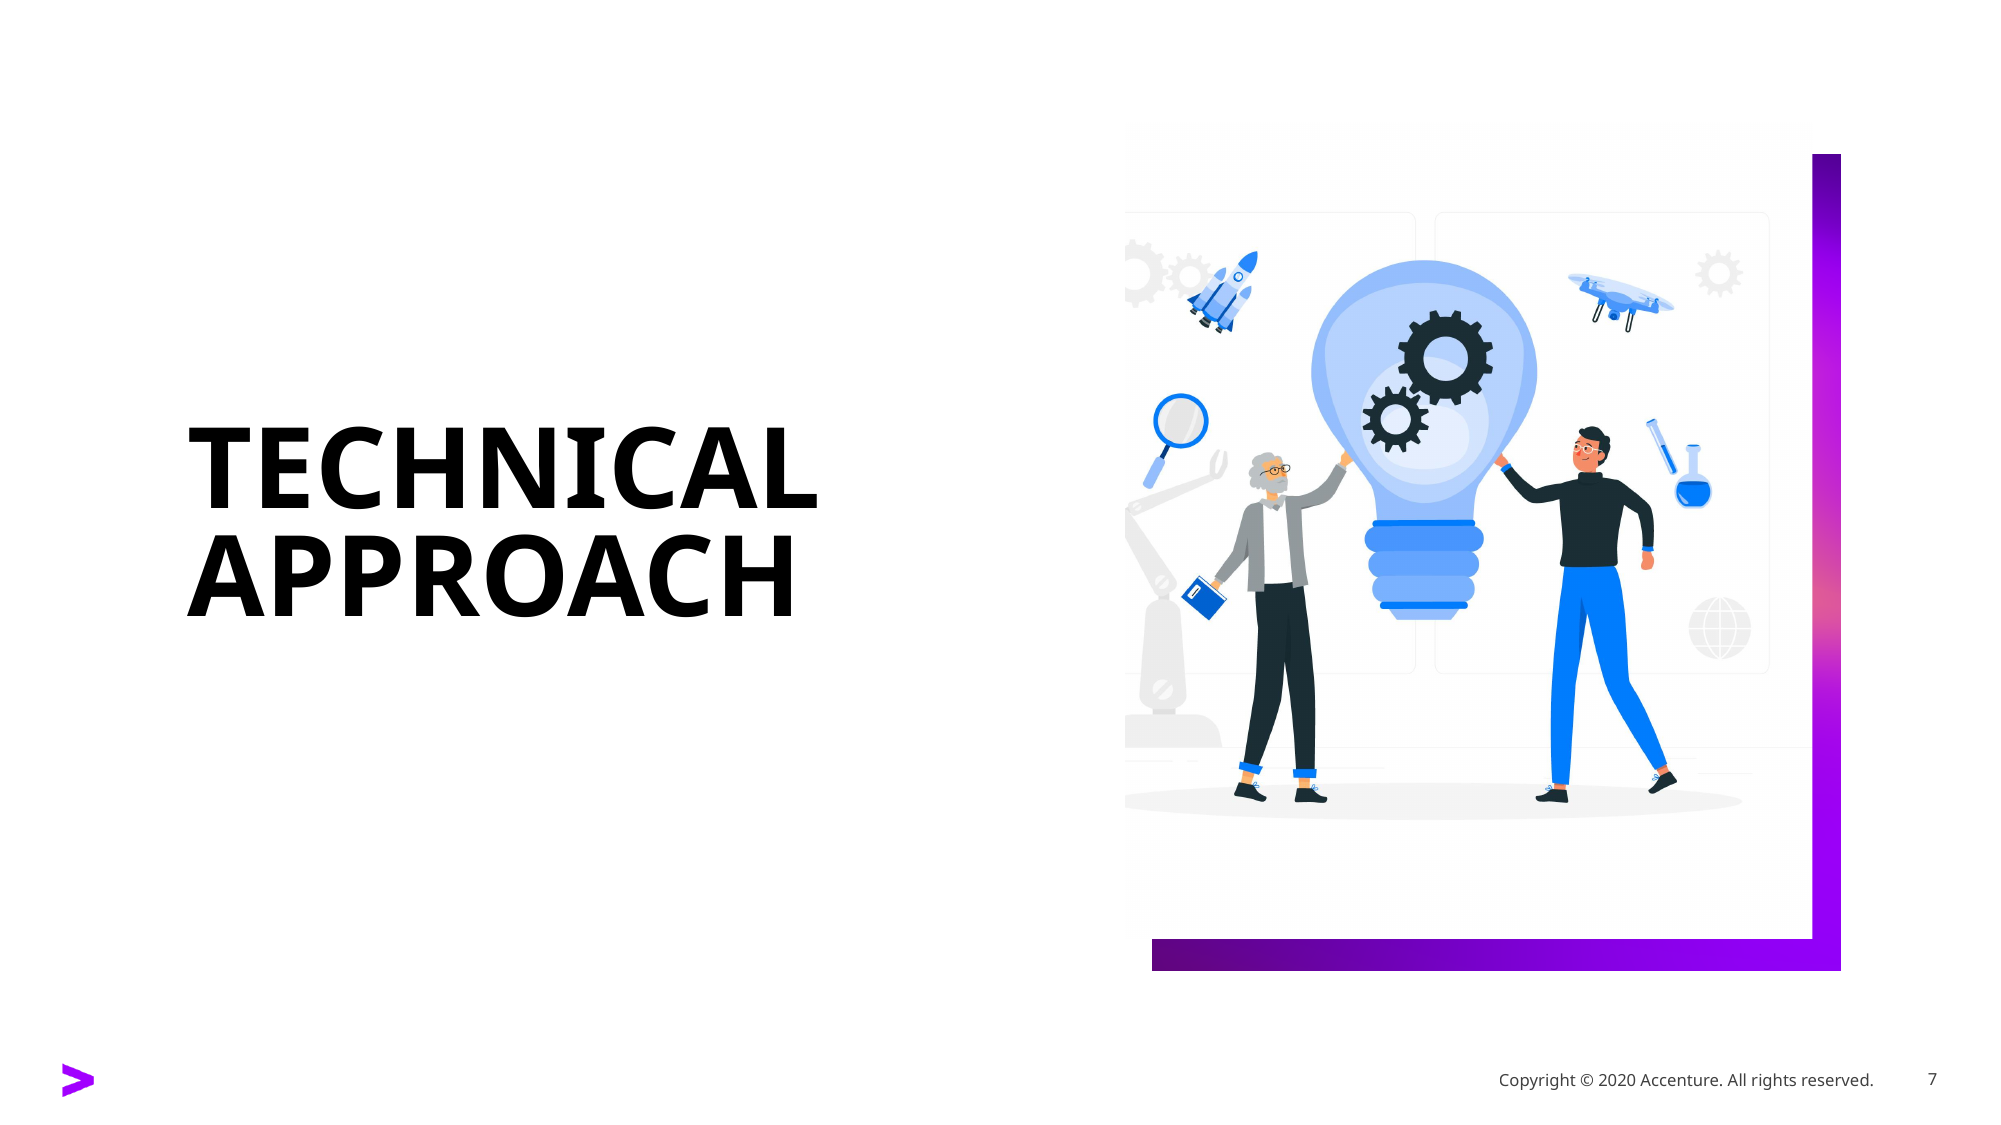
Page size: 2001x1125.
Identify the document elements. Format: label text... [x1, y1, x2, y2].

picture [1124, 122, 1841, 971]
title TECHNICAL APPROACH [187, 261, 1000, 800]
picture [62, 1063, 94, 1097]
